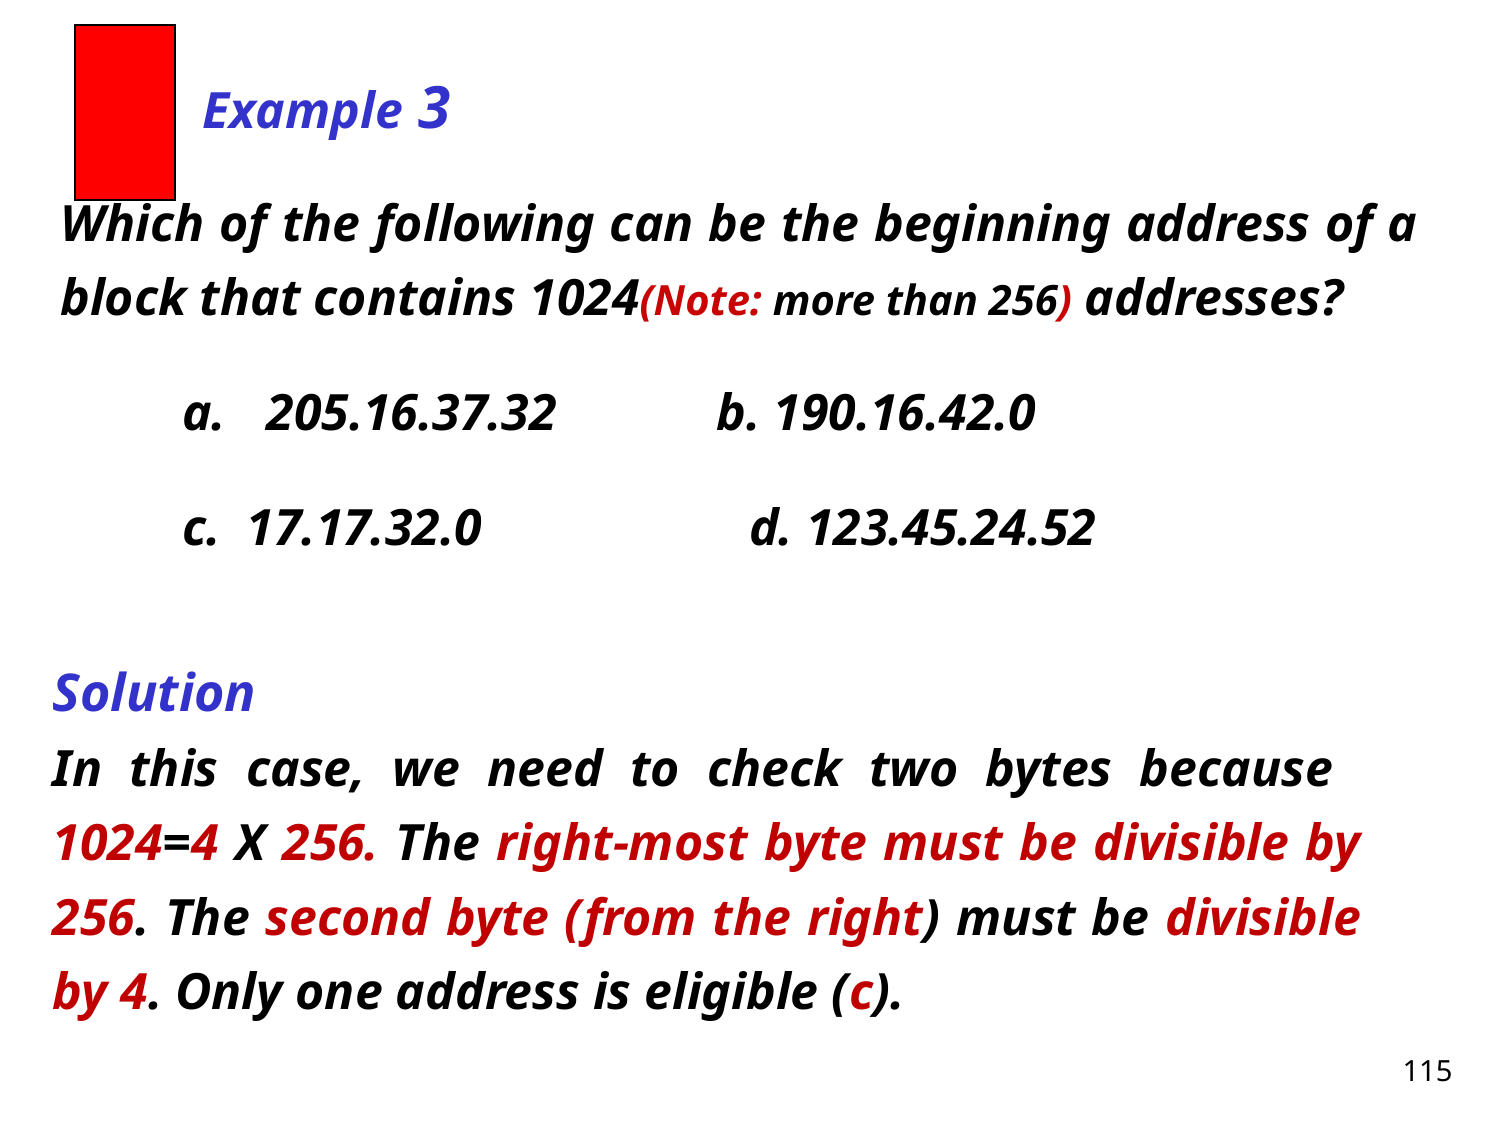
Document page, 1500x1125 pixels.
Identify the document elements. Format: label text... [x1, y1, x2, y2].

slide_number 115 [1155, 1024, 1468, 1100]
text_box Solution In this case, we need to check two bytes because 1024=4 X 256. The right-most byte must be divisible by 256. The second byte (from the right) must be divisible by 4. Only one address is eligible (c). [38, 637, 1376, 1027]
text_box [75, 24, 175, 200]
text_box Which of the following can be the beginning address of a block that contains 1024(Note: more than 256) addresses? 205.16.37.32 b. 190.16.42.0 c. 17.17.32.0 d. 123.45.24.52 [45, 169, 1434, 563]
text_box Example 3 [187, 62, 550, 148]
